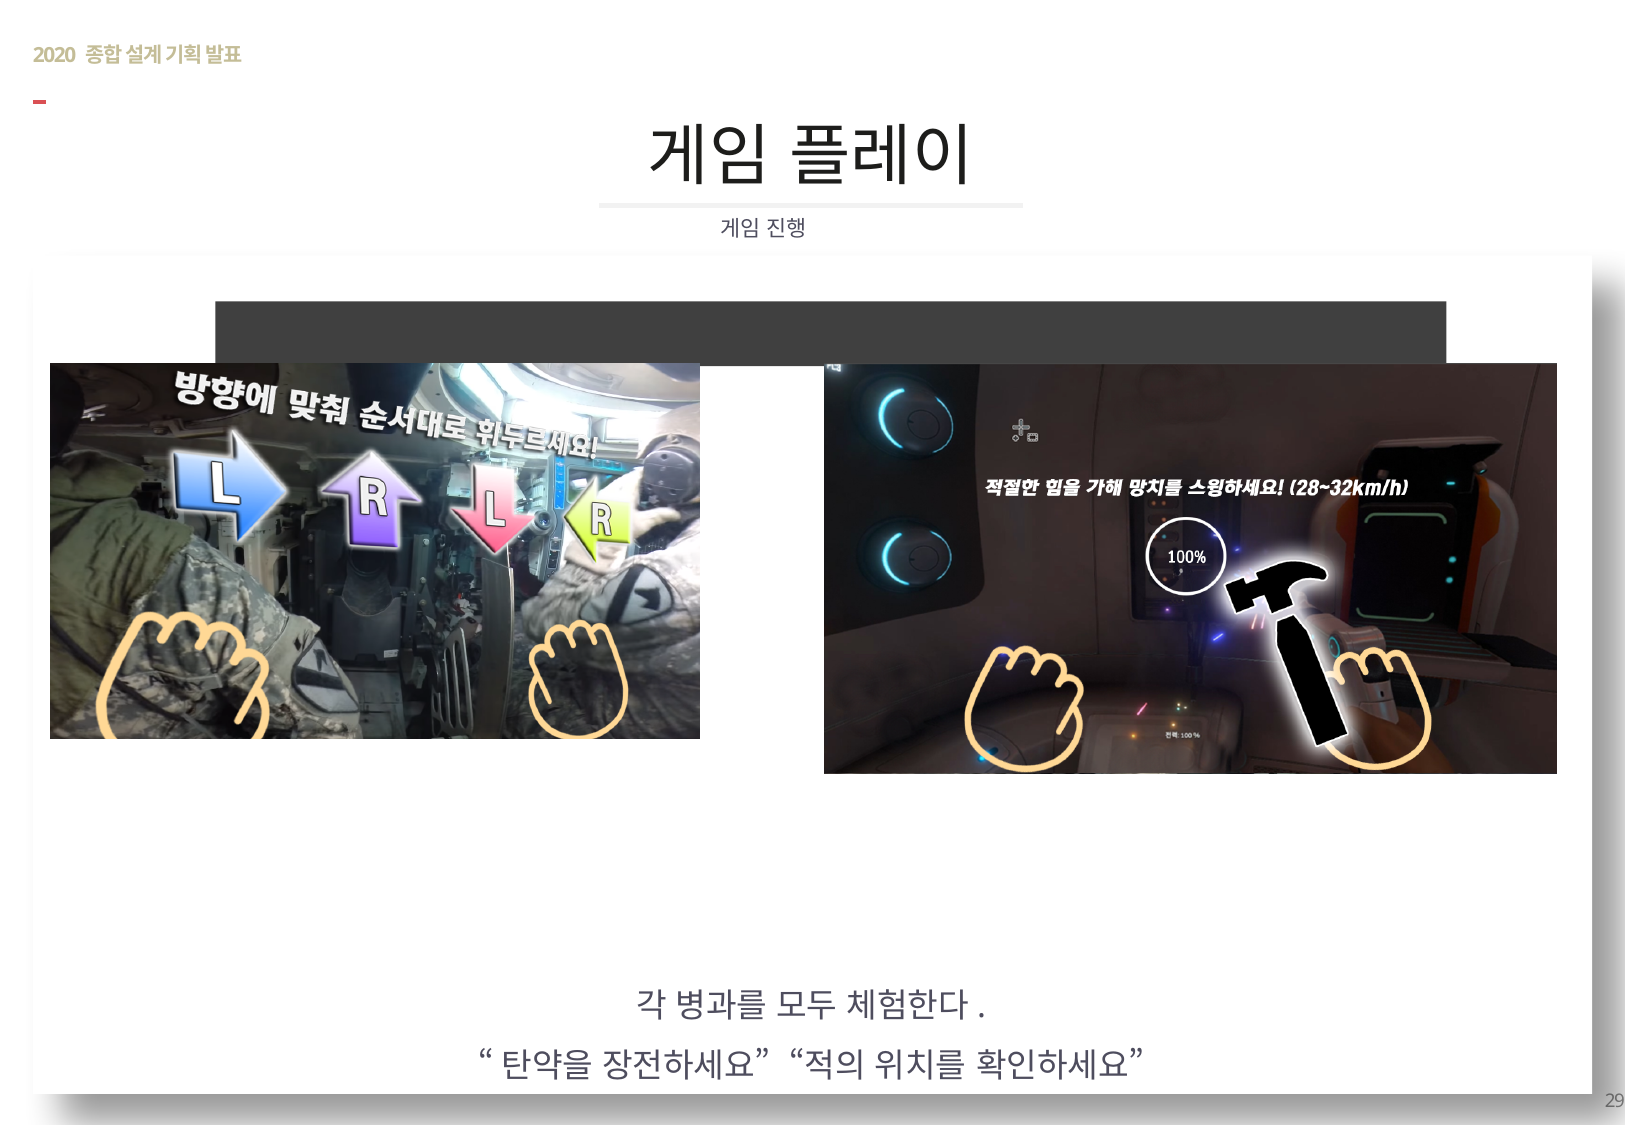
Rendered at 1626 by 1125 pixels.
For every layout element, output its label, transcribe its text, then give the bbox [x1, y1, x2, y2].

picture [50, 362, 700, 739]
title 2020 종합 설계 기획 발표 [32, 19, 482, 90]
picture [823, 363, 1558, 774]
text_box 2. 튜토리얼 [215, 301, 1447, 367]
text_box 게임 플레이 [215, 124, 1407, 182]
text_box 게임 진행 [706, 213, 919, 247]
slide_number 29 [1556, 1077, 1625, 1125]
text_box 각 병과를 모두 체험한다. “탄약을 장전하세요” “적의 위치를 확인하세요” [168, 968, 1454, 1092]
text_box [31, 253, 1594, 1096]
